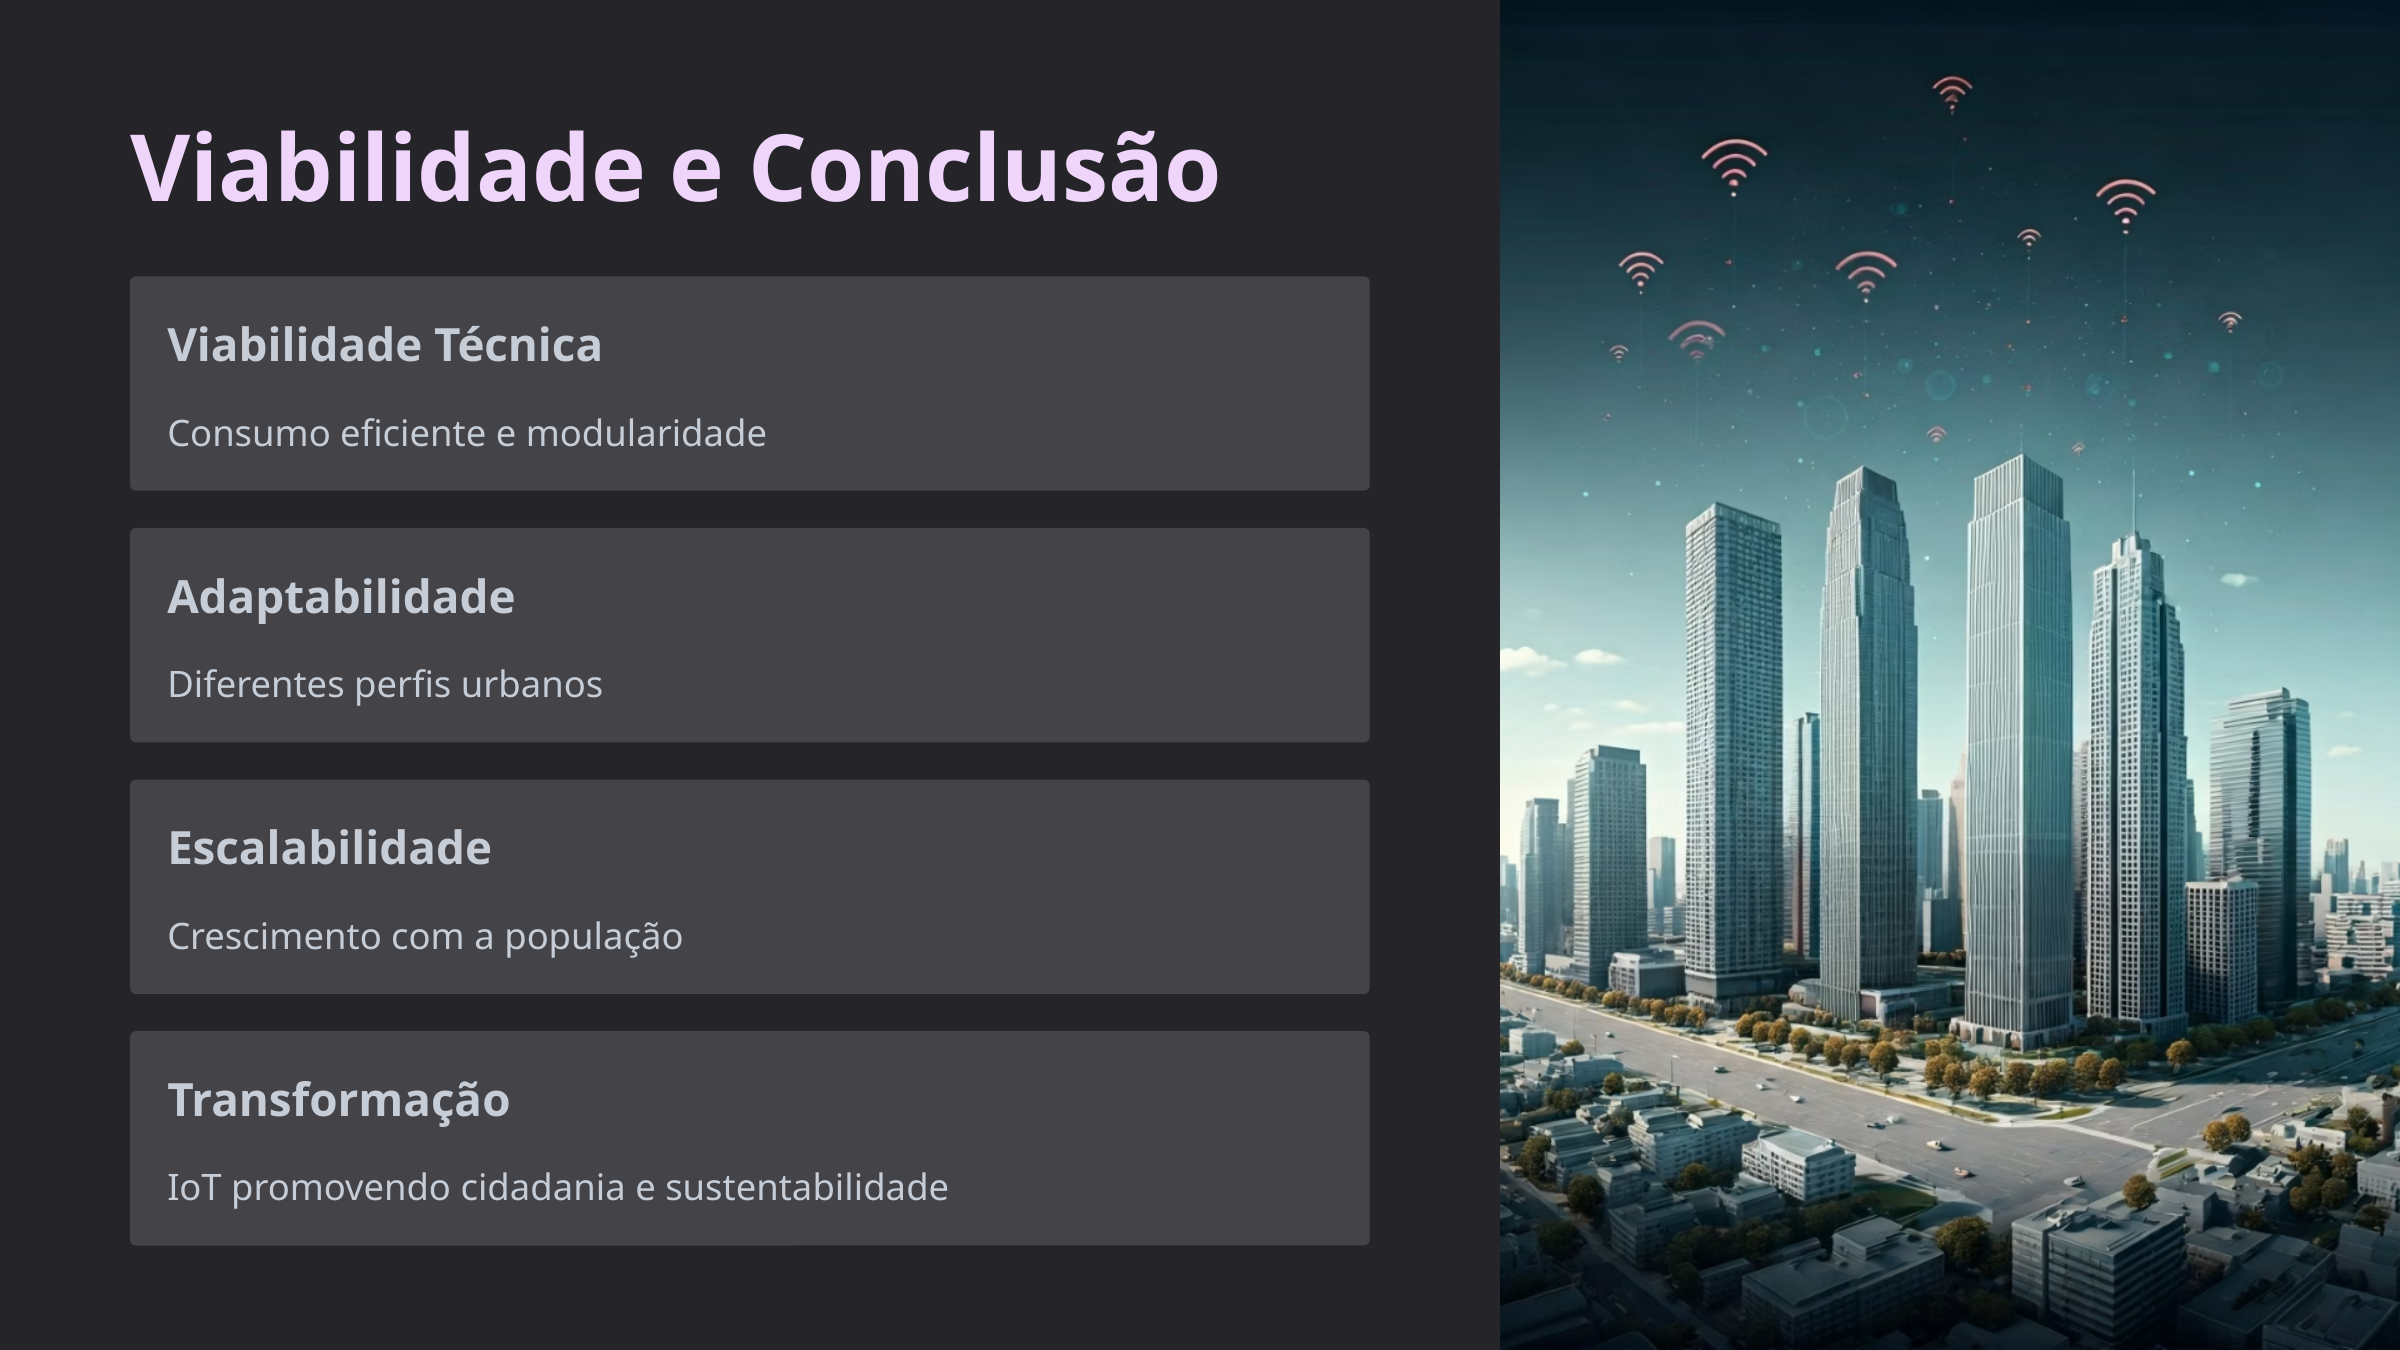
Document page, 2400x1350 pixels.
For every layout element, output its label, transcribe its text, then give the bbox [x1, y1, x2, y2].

text_box [130, 1031, 1370, 1246]
text_box [130, 527, 1370, 743]
text_box Escalabilidade [167, 816, 633, 875]
text_box Adaptabilidade [167, 565, 633, 624]
text_box Transformação [167, 1068, 633, 1127]
text_box Viabilidade Técnica [167, 313, 633, 372]
text_box Diferentes perfis urbanos [167, 645, 1333, 706]
text_box Consumo eficiente e modularidade [167, 394, 1333, 454]
text_box [130, 779, 1370, 994]
text_box Crescimento com a população [167, 897, 1333, 957]
picture [1499, 0, 2400, 1350]
text_box [130, 276, 1370, 491]
text_box Viabilidade e Conclusão [130, 104, 1191, 221]
text_box IoT promovendo cidadania e sustentabilidade [167, 1148, 1333, 1209]
